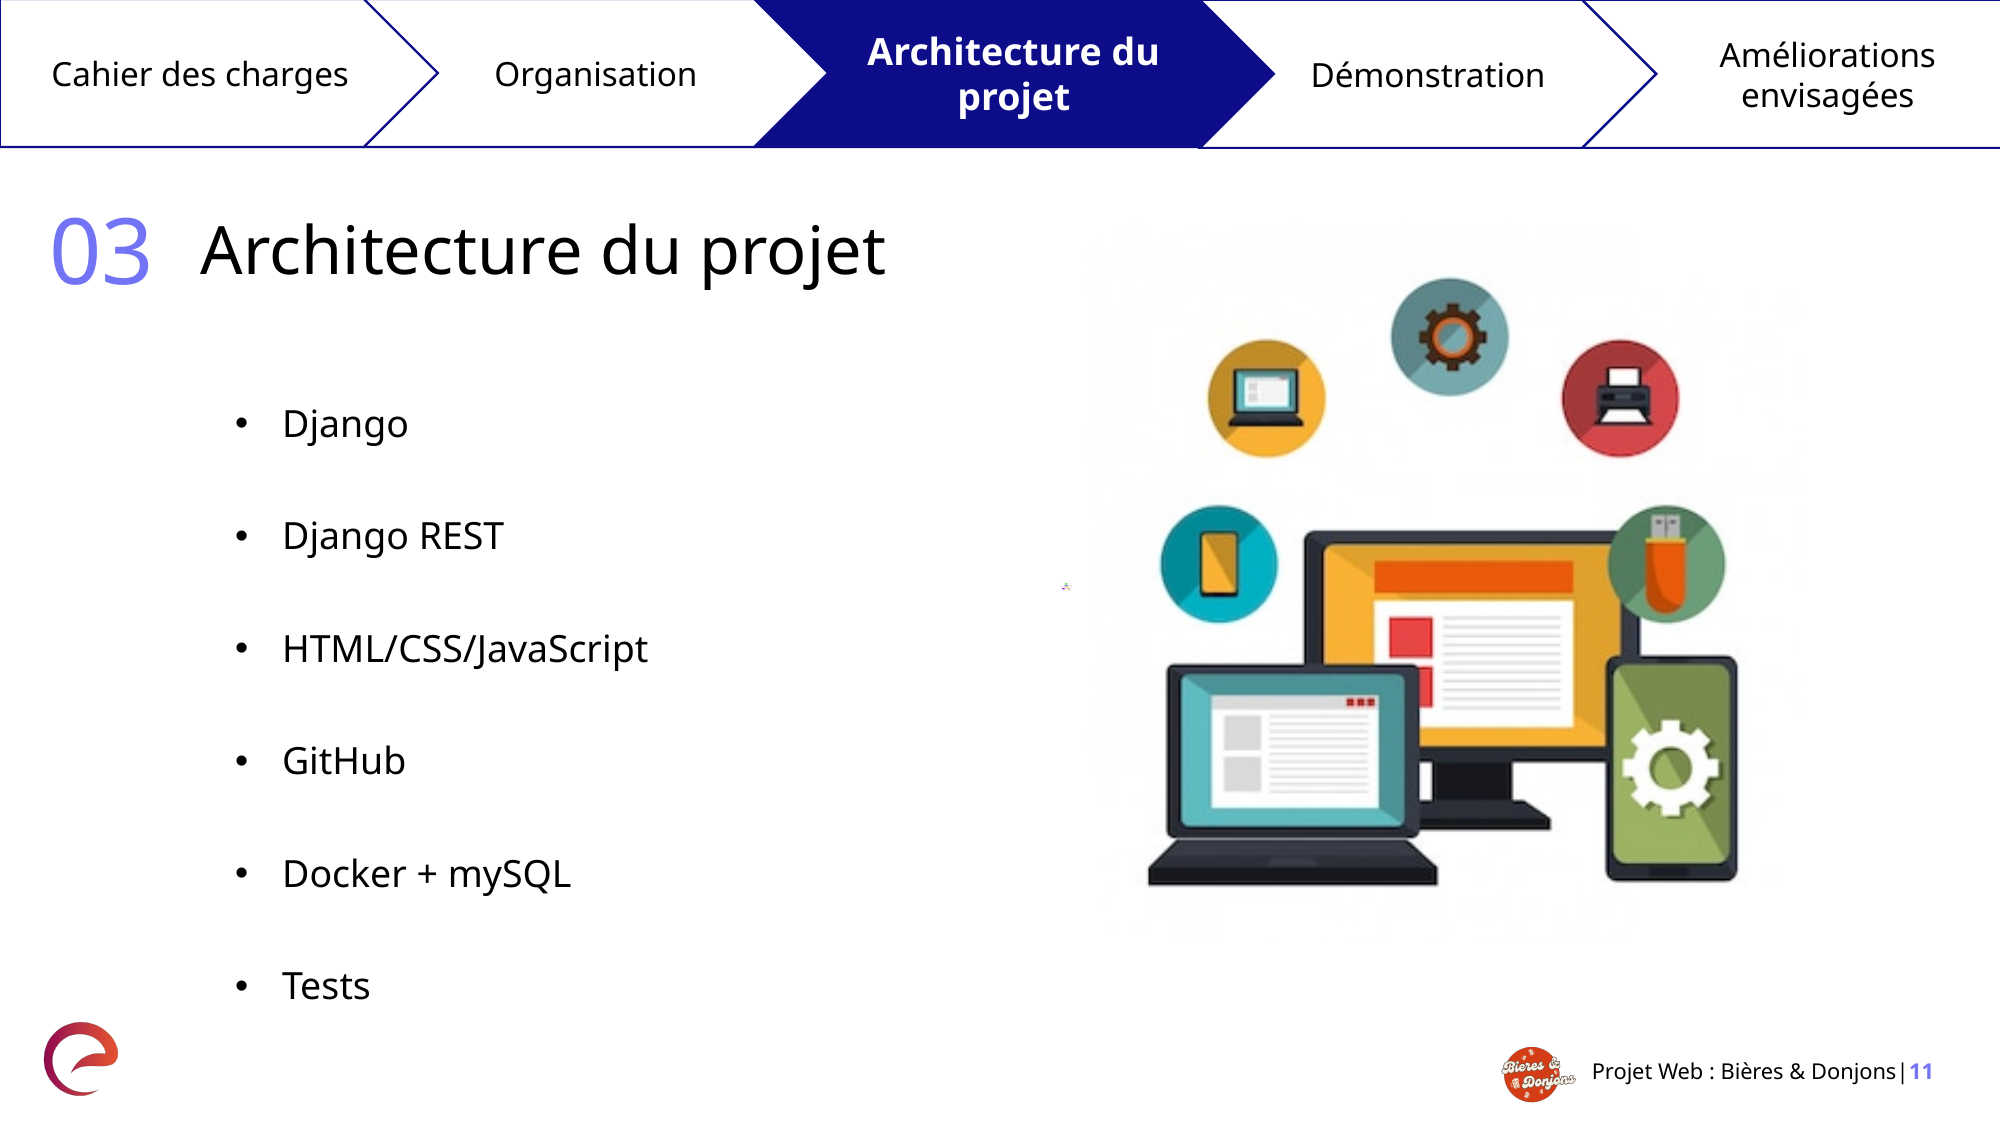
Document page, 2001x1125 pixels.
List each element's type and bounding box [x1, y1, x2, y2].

picture [1486, 1028, 1578, 1121]
picture [1083, 222, 1804, 943]
text_box [35, 185, 920, 312]
picture [1061, 583, 1072, 591]
text_box [0, 0, 2000, 1125]
picture [37, 1015, 125, 1103]
